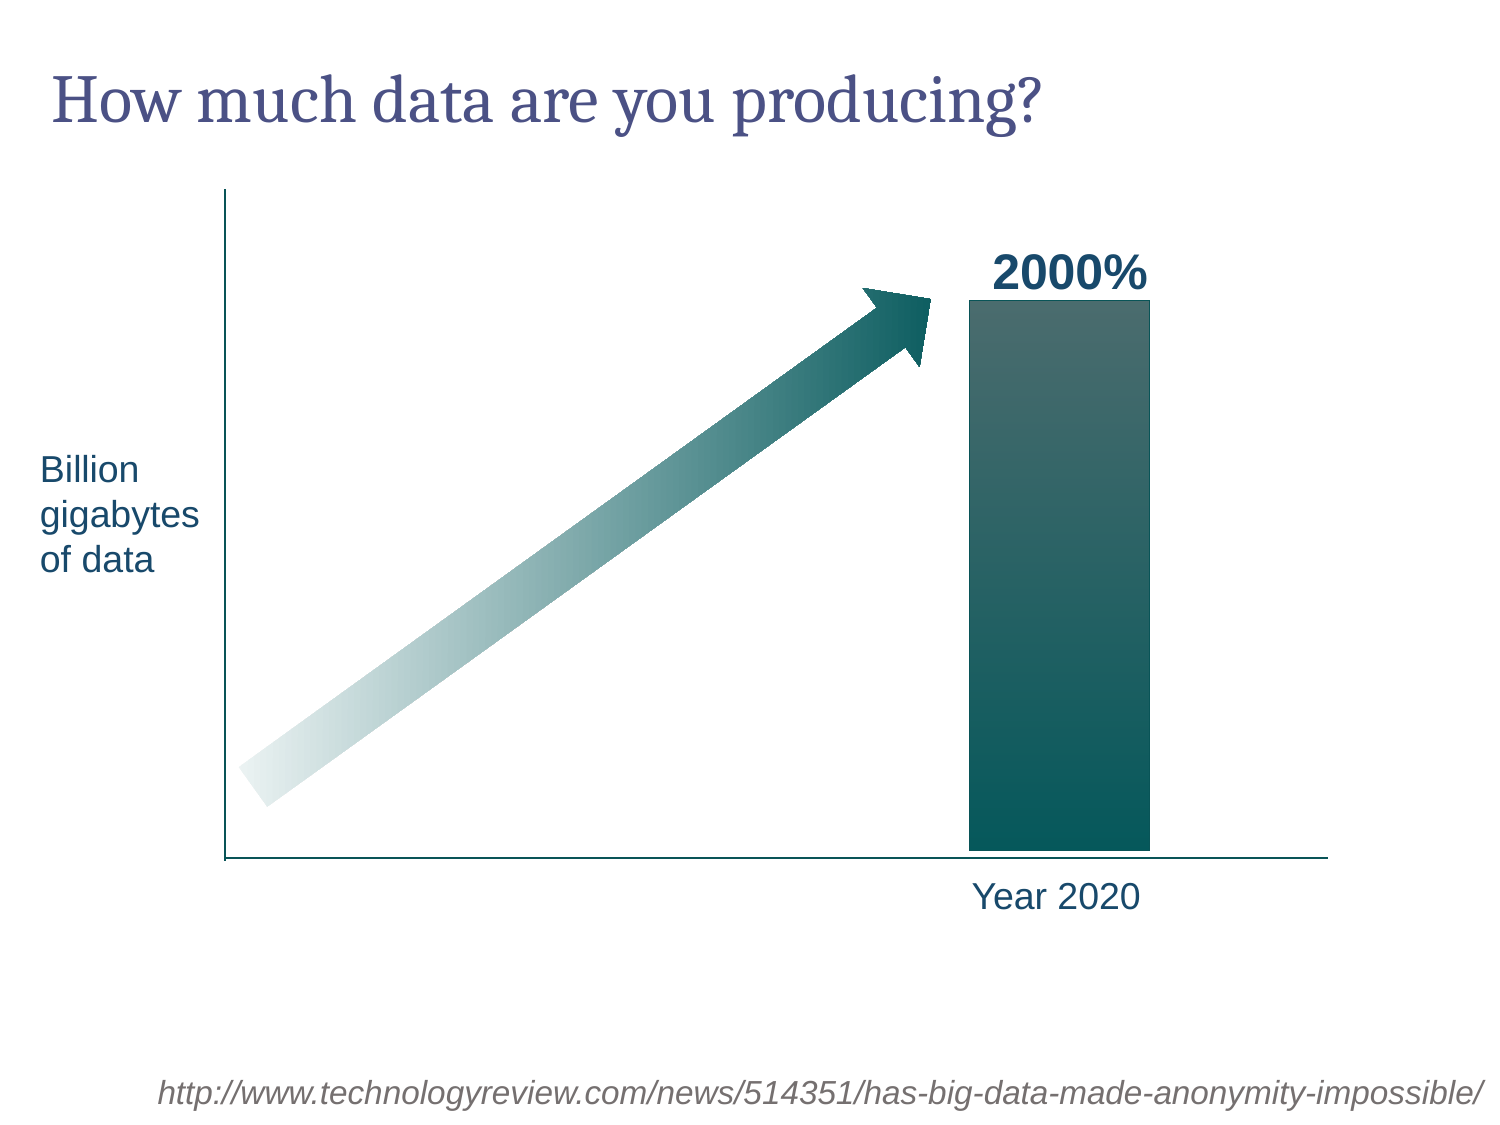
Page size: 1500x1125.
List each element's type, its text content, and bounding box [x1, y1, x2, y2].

text_box Year 2020 [956, 864, 1176, 925]
text_box 2000% [977, 232, 1163, 308]
text_box [969, 300, 1150, 851]
title How much data are you producing? [36, 25, 1464, 175]
text_box [238, 287, 932, 808]
list http://www.technologyreview.com/news/514351/has-big-data-made-anonymity-impossible/ [0, 1067, 1500, 1125]
text_box Billion gigabytes of data [25, 437, 224, 588]
